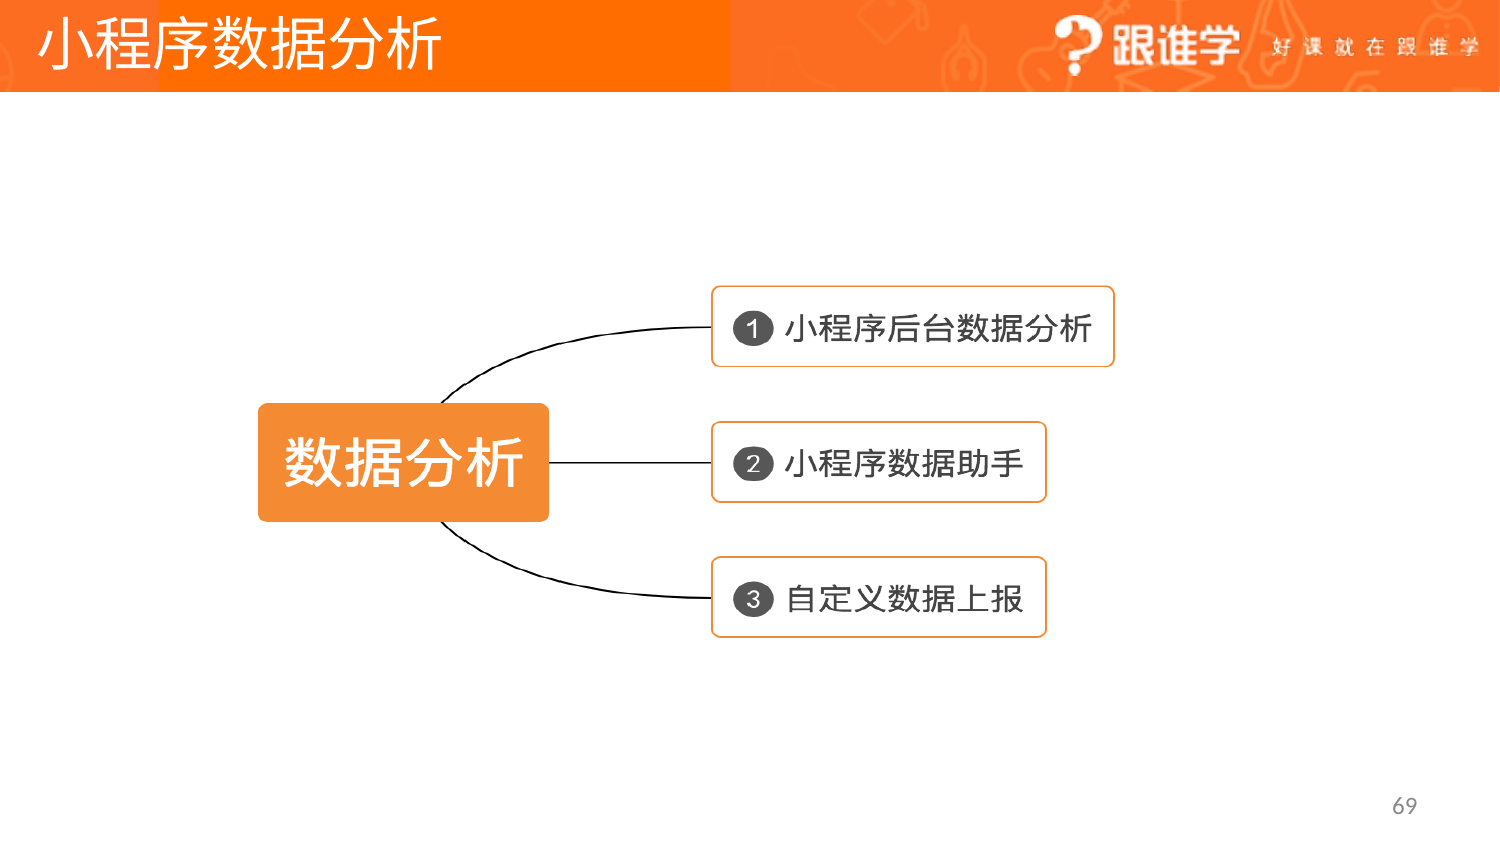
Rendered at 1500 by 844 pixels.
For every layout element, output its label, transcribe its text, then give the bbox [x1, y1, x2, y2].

picture [0, 0, 1500, 844]
slide_number 69 [1322, 781, 1426, 828]
